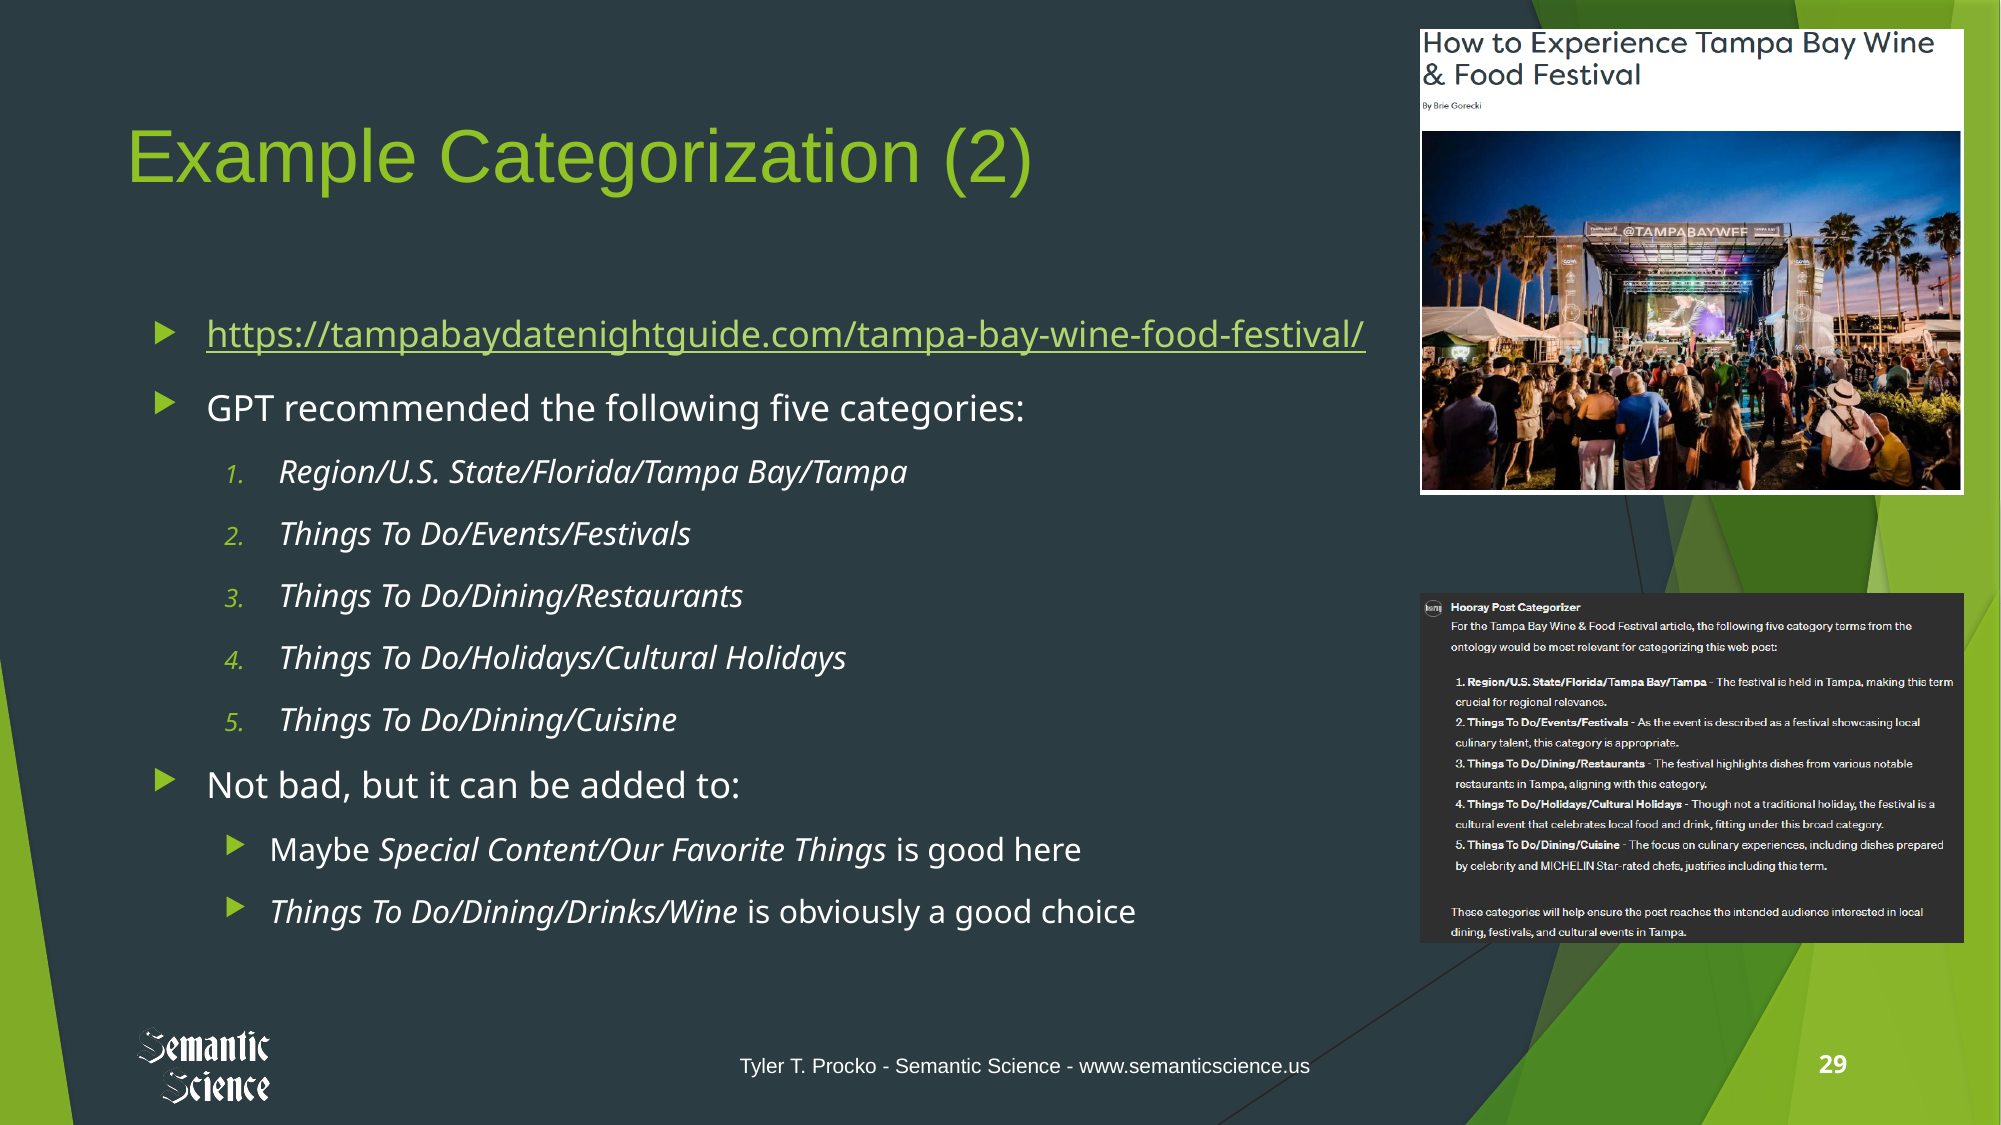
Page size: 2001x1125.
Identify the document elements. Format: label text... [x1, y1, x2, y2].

picture [136, 1026, 270, 1104]
picture [1419, 29, 1964, 495]
title Example Categorization (2) [111, 99, 1415, 317]
picture [1419, 592, 1964, 943]
list https://tampabaydatenightguide.com/tampa-bay-wine-food-festival/ GPT recommended the following five categories: Region/U.S. State/Florida/Tampa Bay/Tampa Things To Do/Events/Festivals Things To Do/Dining/Restaurants Things To Do/Holidays/Cultural Holidays Things To Do/Dining/Cuisine Not bad, but it can be added to: Maybe Special Content/Our Favorite Things is good here Things To Do/Dining/Drinks/Wine is obviously a good choice [137, 299, 1863, 943]
slide_number 29 [1738, 1035, 1863, 1096]
footer Tyler T. Procko - Semantic Science - www.semanticscience.us [724, 1035, 1466, 1096]
